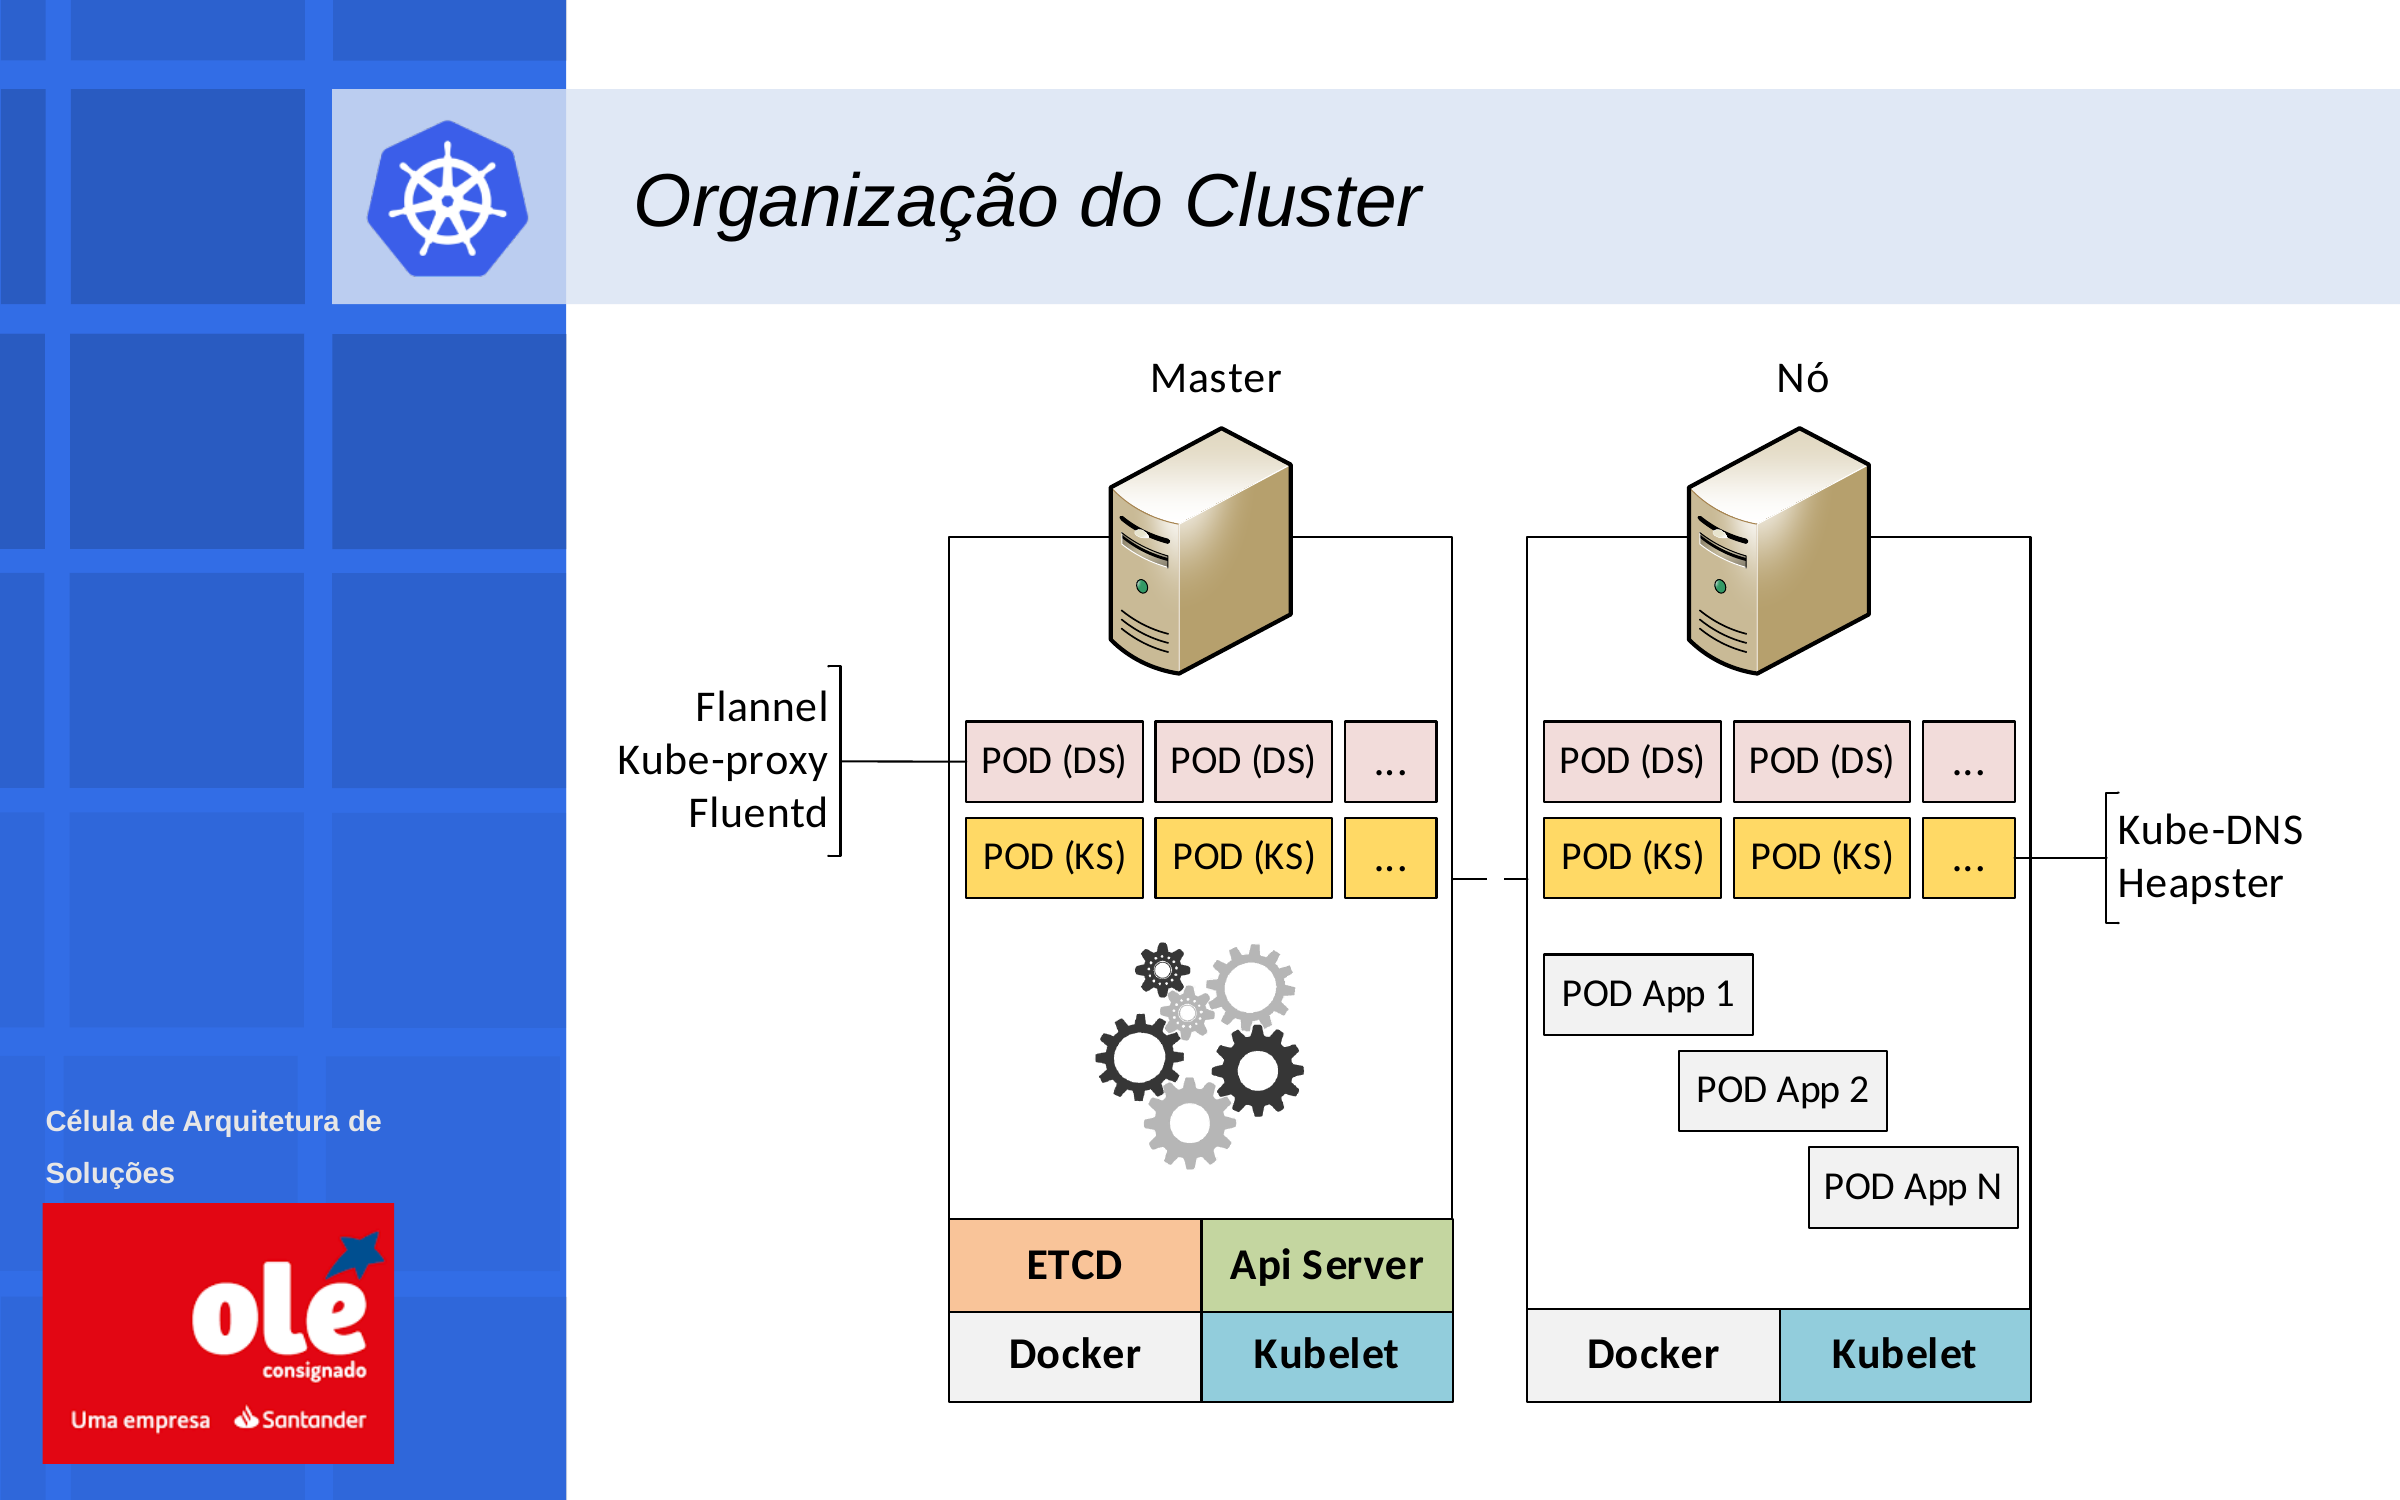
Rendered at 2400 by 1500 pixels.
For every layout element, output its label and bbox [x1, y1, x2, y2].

picture [591, 335, 2328, 1405]
text_box [0, 333, 568, 1500]
text_box [0, 0, 2400, 1500]
